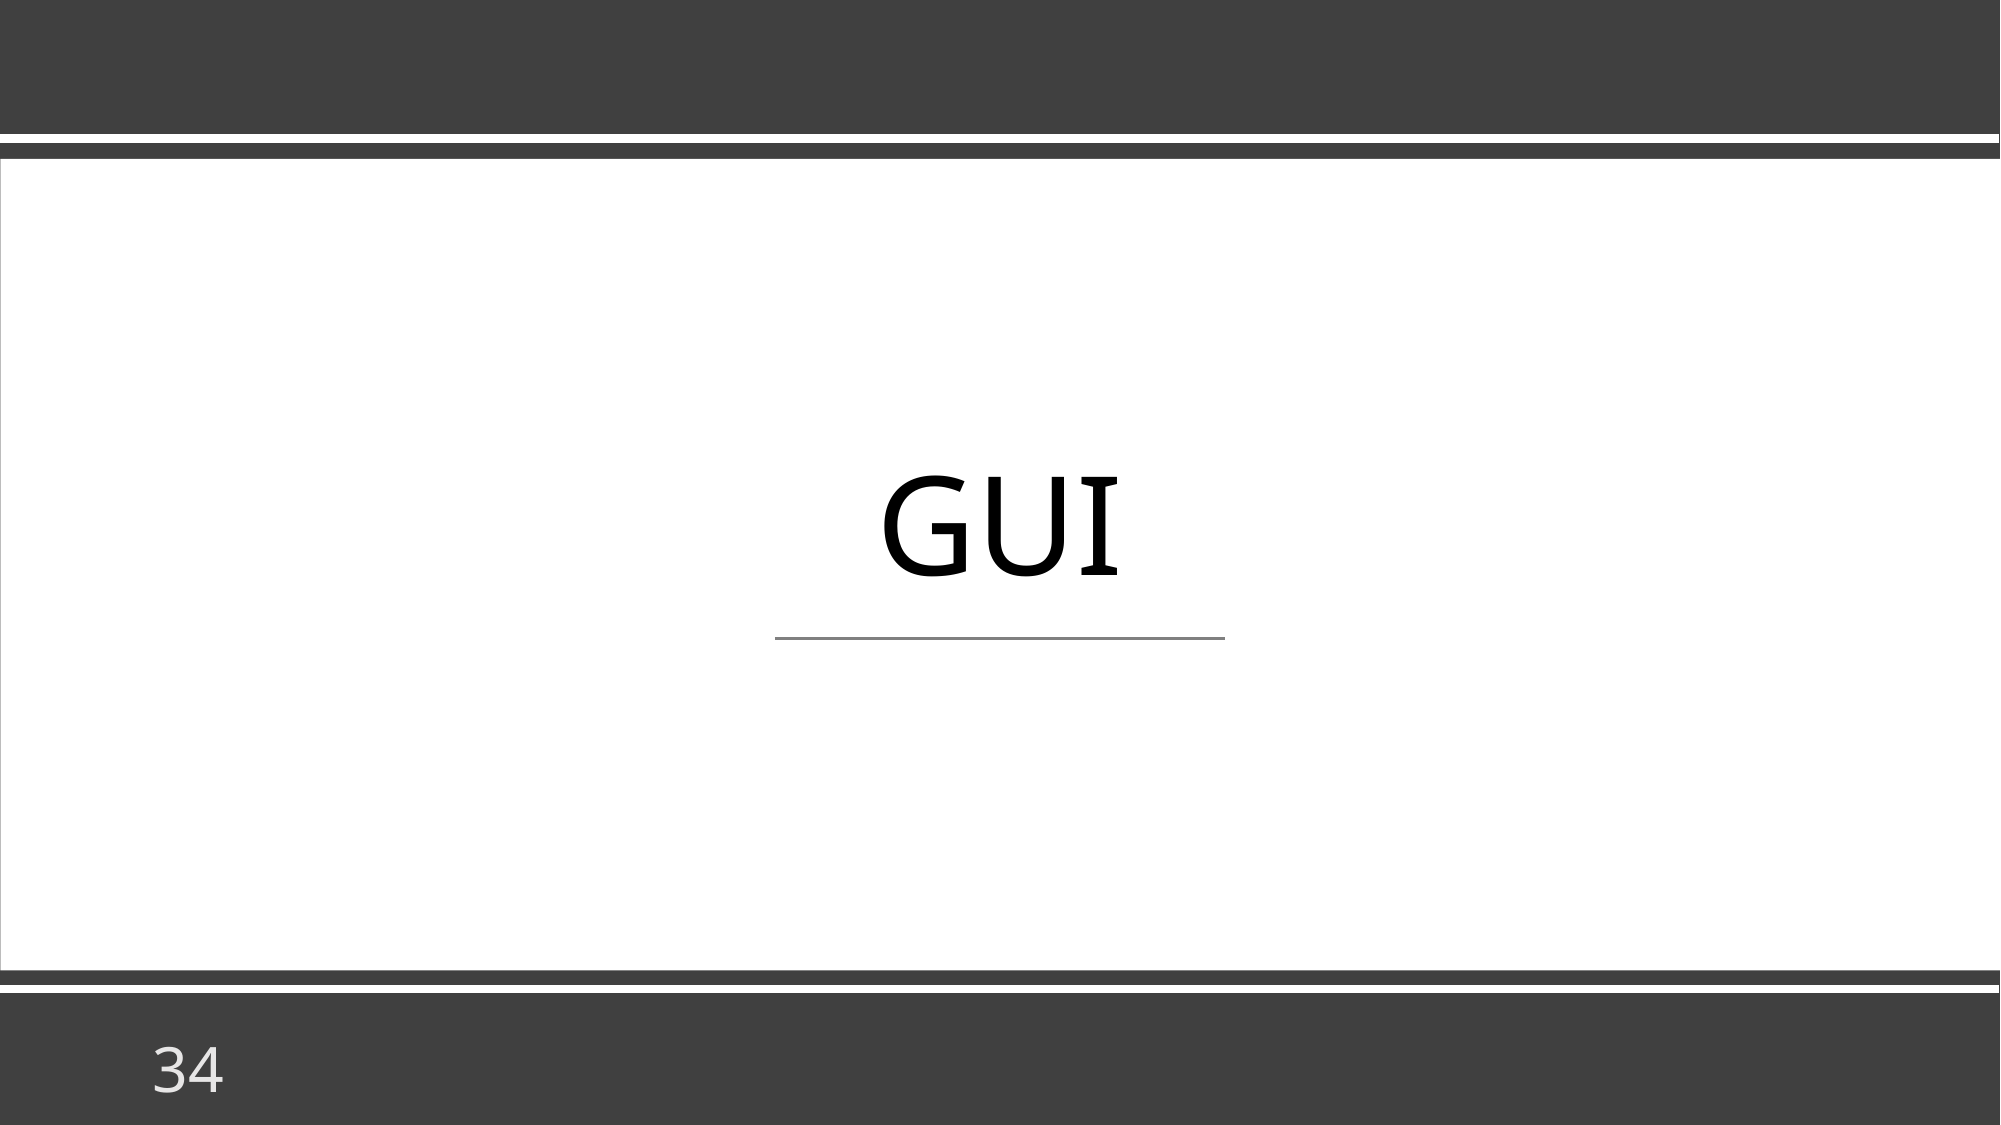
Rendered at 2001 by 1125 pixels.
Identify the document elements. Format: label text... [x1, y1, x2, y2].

text_box [0, 158, 2000, 971]
text_box [0, 990, 2000, 1125]
text_box [0, 971, 2000, 988]
text_box [0, 0, 2000, 138]
text_box [0, 139, 2000, 158]
slide_number 34 [137, 1042, 588, 1103]
title GUI [130, 256, 1870, 613]
